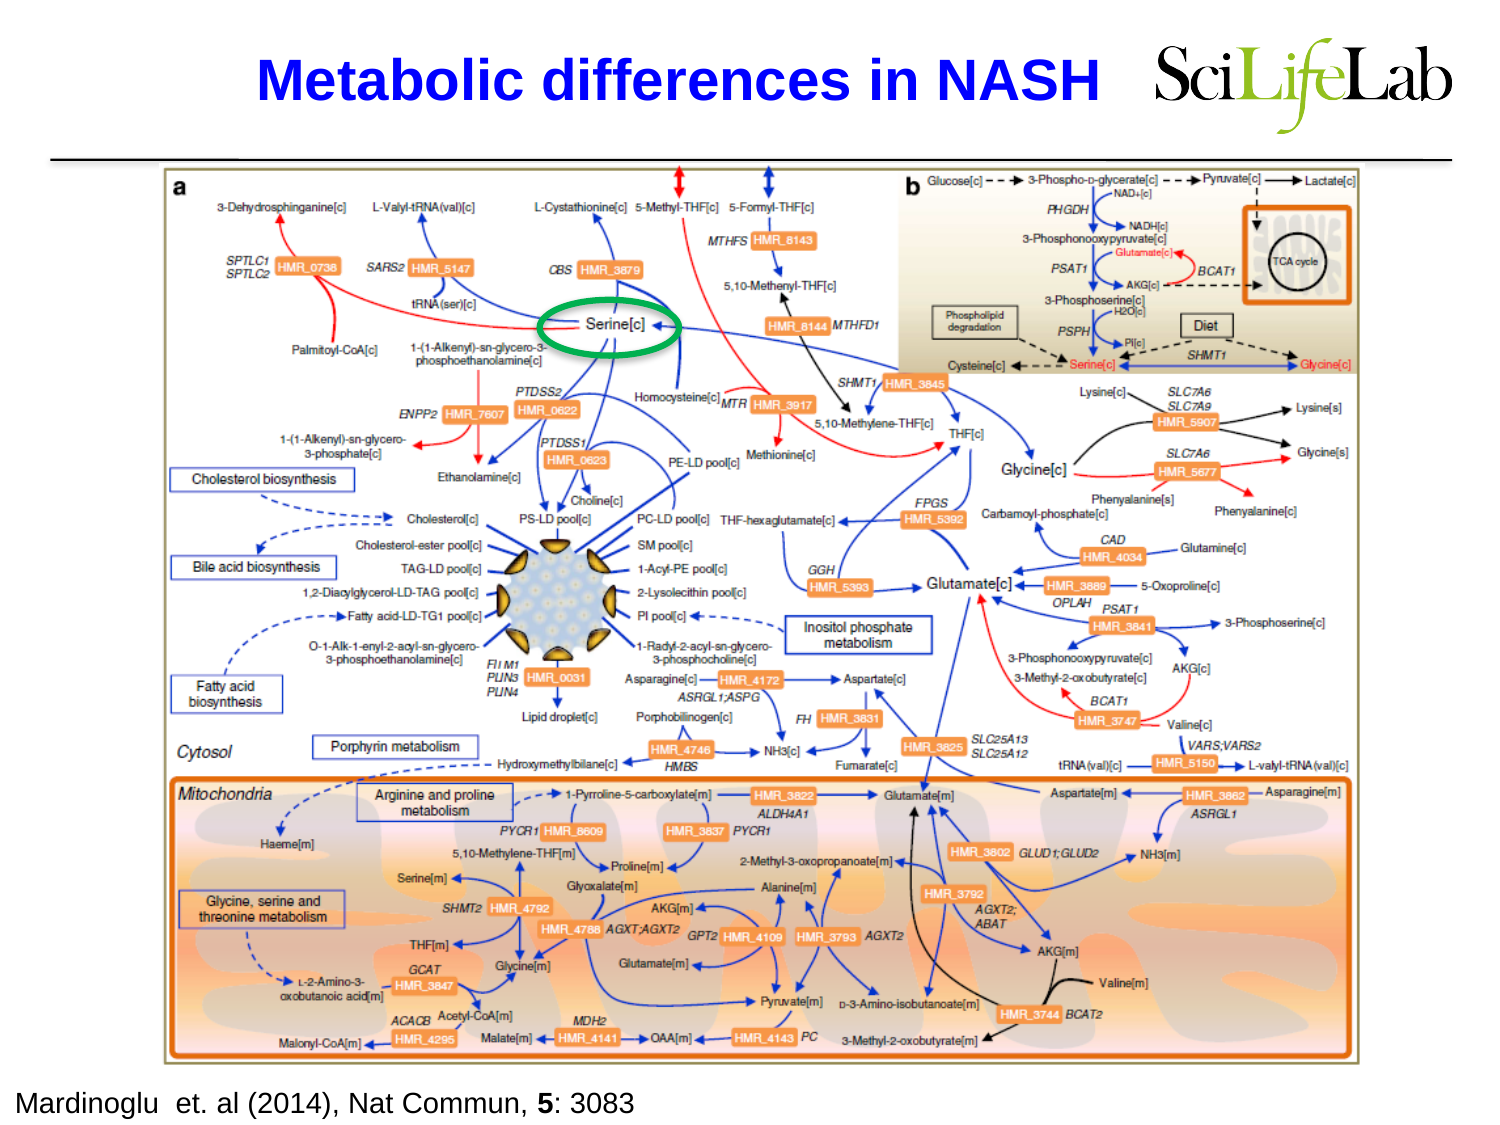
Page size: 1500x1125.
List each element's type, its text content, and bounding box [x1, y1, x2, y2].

picture [1241, 38, 1452, 134]
text_box Metabolic differences in NASH [117, 34, 1241, 168]
text_box Mardinoglu et. al (2014), Nat Commun, 5: 3083 [0, 1077, 1030, 1125]
picture [159, 163, 1365, 1070]
